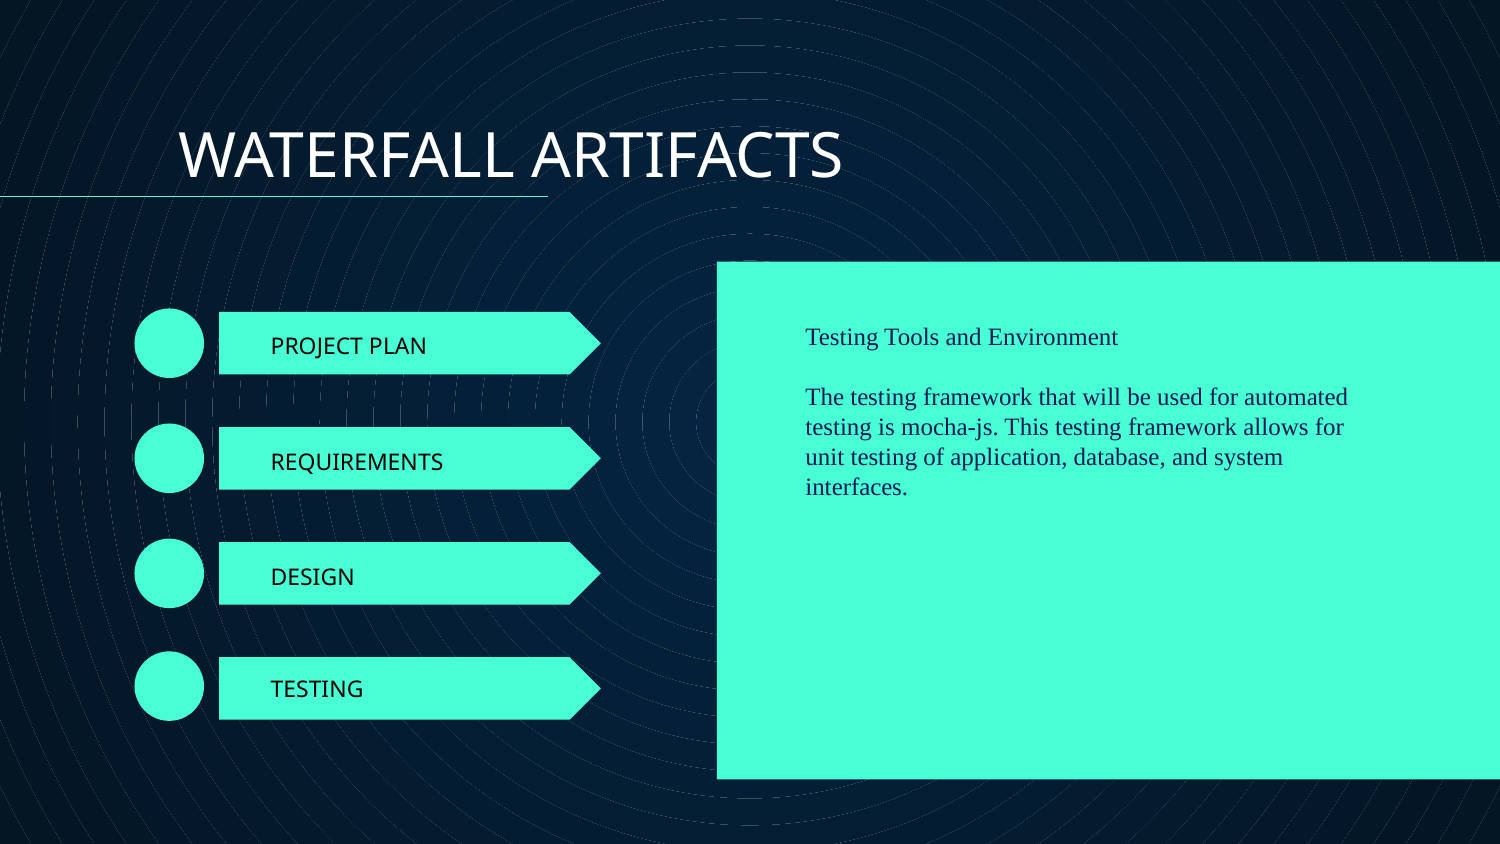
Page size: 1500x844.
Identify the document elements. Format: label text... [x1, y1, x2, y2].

text_box [134, 538, 205, 609]
text_box Testing Tools and Environment The testing framework that will be used for automated testing is mocha-js. This testing framework allows for unit testing of application, database, and system interfaces. [716, 261, 1500, 780]
title TESTING [255, 685, 597, 718]
text_box [219, 657, 601, 720]
text_box [134, 423, 205, 494]
title PROJECT PLAN [255, 342, 597, 375]
text_box [219, 311, 601, 375]
text_box [134, 308, 205, 379]
title REQUIREMENTS [255, 457, 597, 490]
text_box [219, 427, 601, 490]
text_box [134, 651, 205, 721]
title WATERFALL ARTIFACTS [163, 105, 1449, 206]
text_box [219, 542, 601, 605]
title DESIGN [255, 572, 597, 605]
